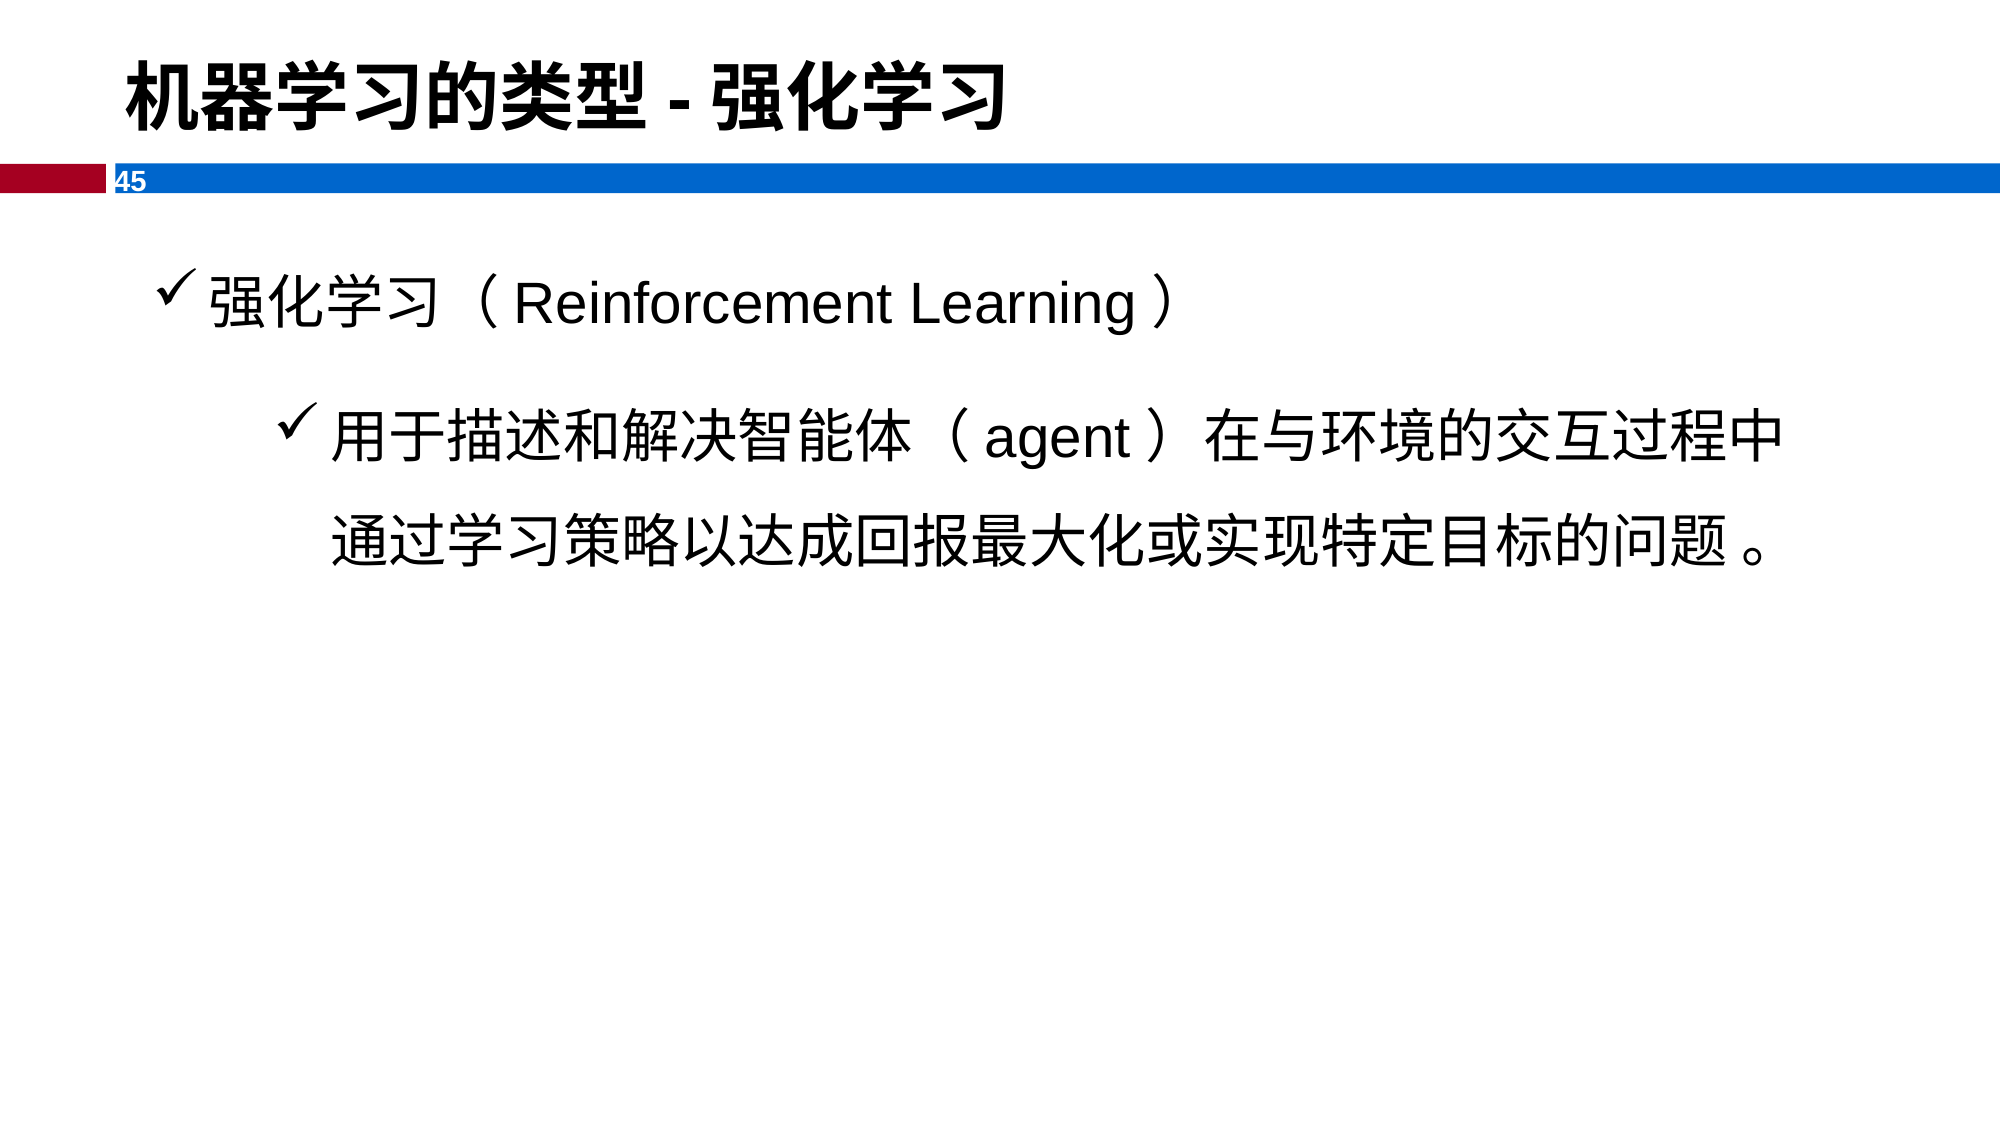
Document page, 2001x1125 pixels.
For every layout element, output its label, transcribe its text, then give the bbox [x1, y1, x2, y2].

text_box 强化学习（Reinforcement Learning） 用于描述和解决智能体（agent）在与环境的交互过程中通过学习策略以达成回报最大化或实现特定目标的问题 。 [137, 257, 1803, 582]
title 机器学习的类型-强化学习 [109, 38, 2000, 150]
